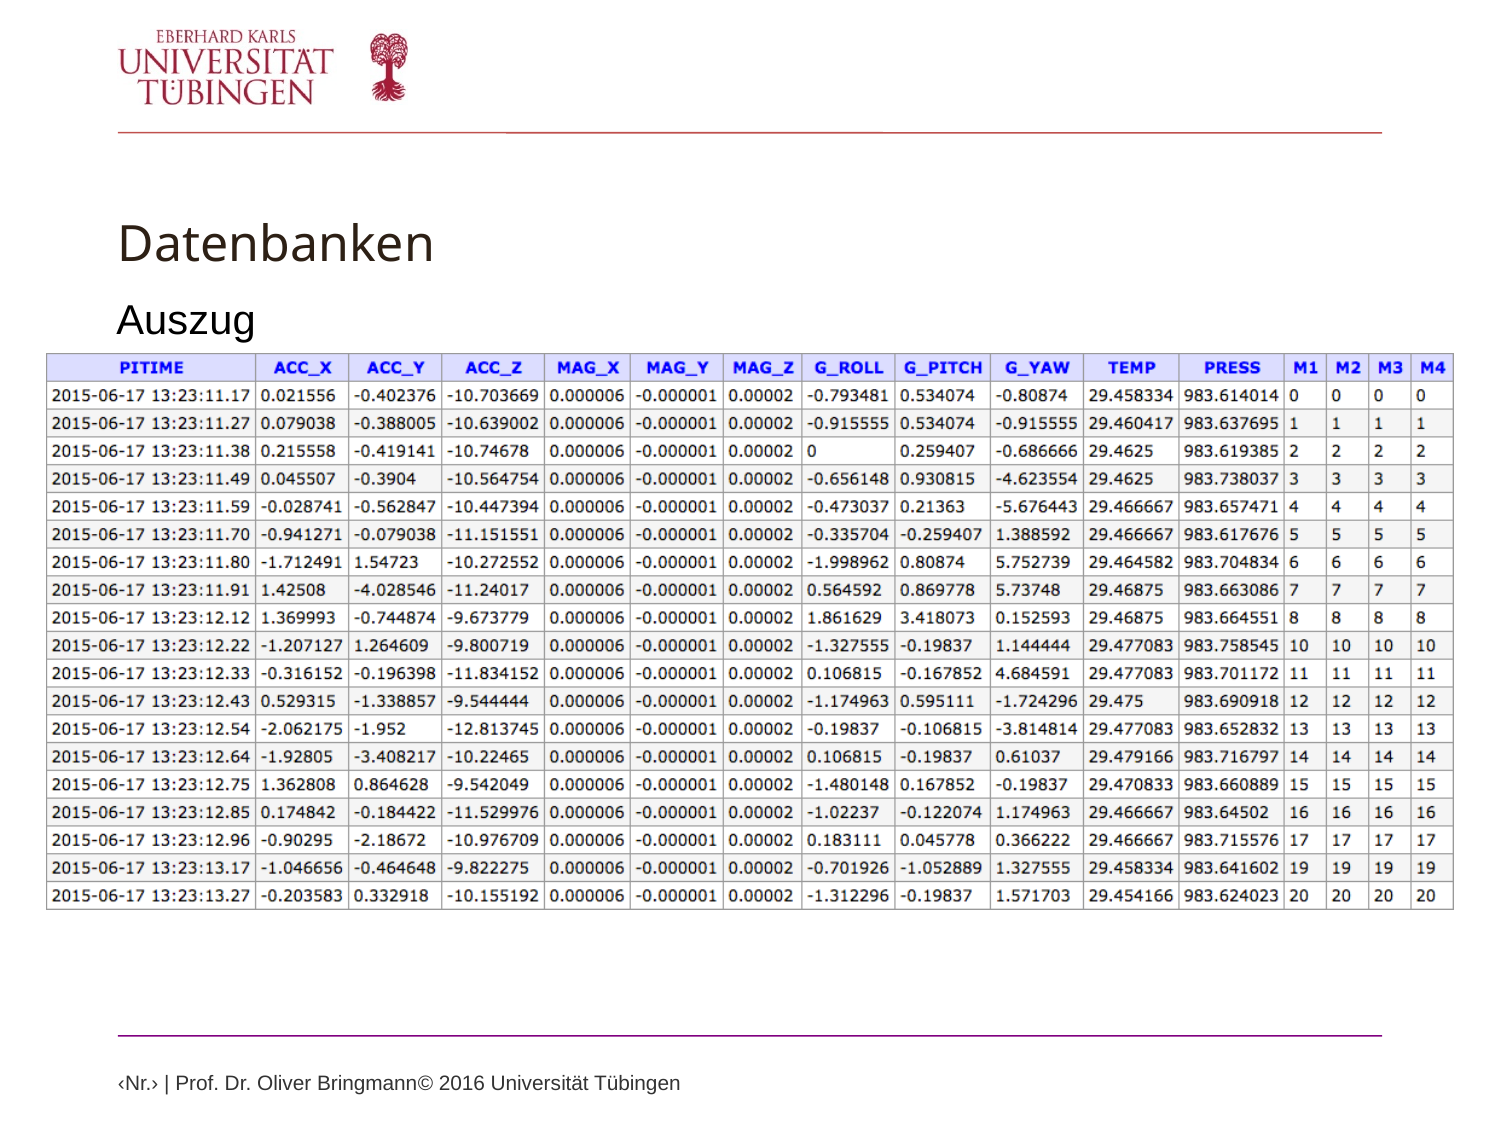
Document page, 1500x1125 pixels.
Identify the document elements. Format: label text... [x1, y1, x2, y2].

list Auszug [115, 281, 339, 340]
picture [117, 29, 408, 105]
text_box Datenbanken [117, 211, 1382, 272]
picture [46, 353, 1454, 910]
